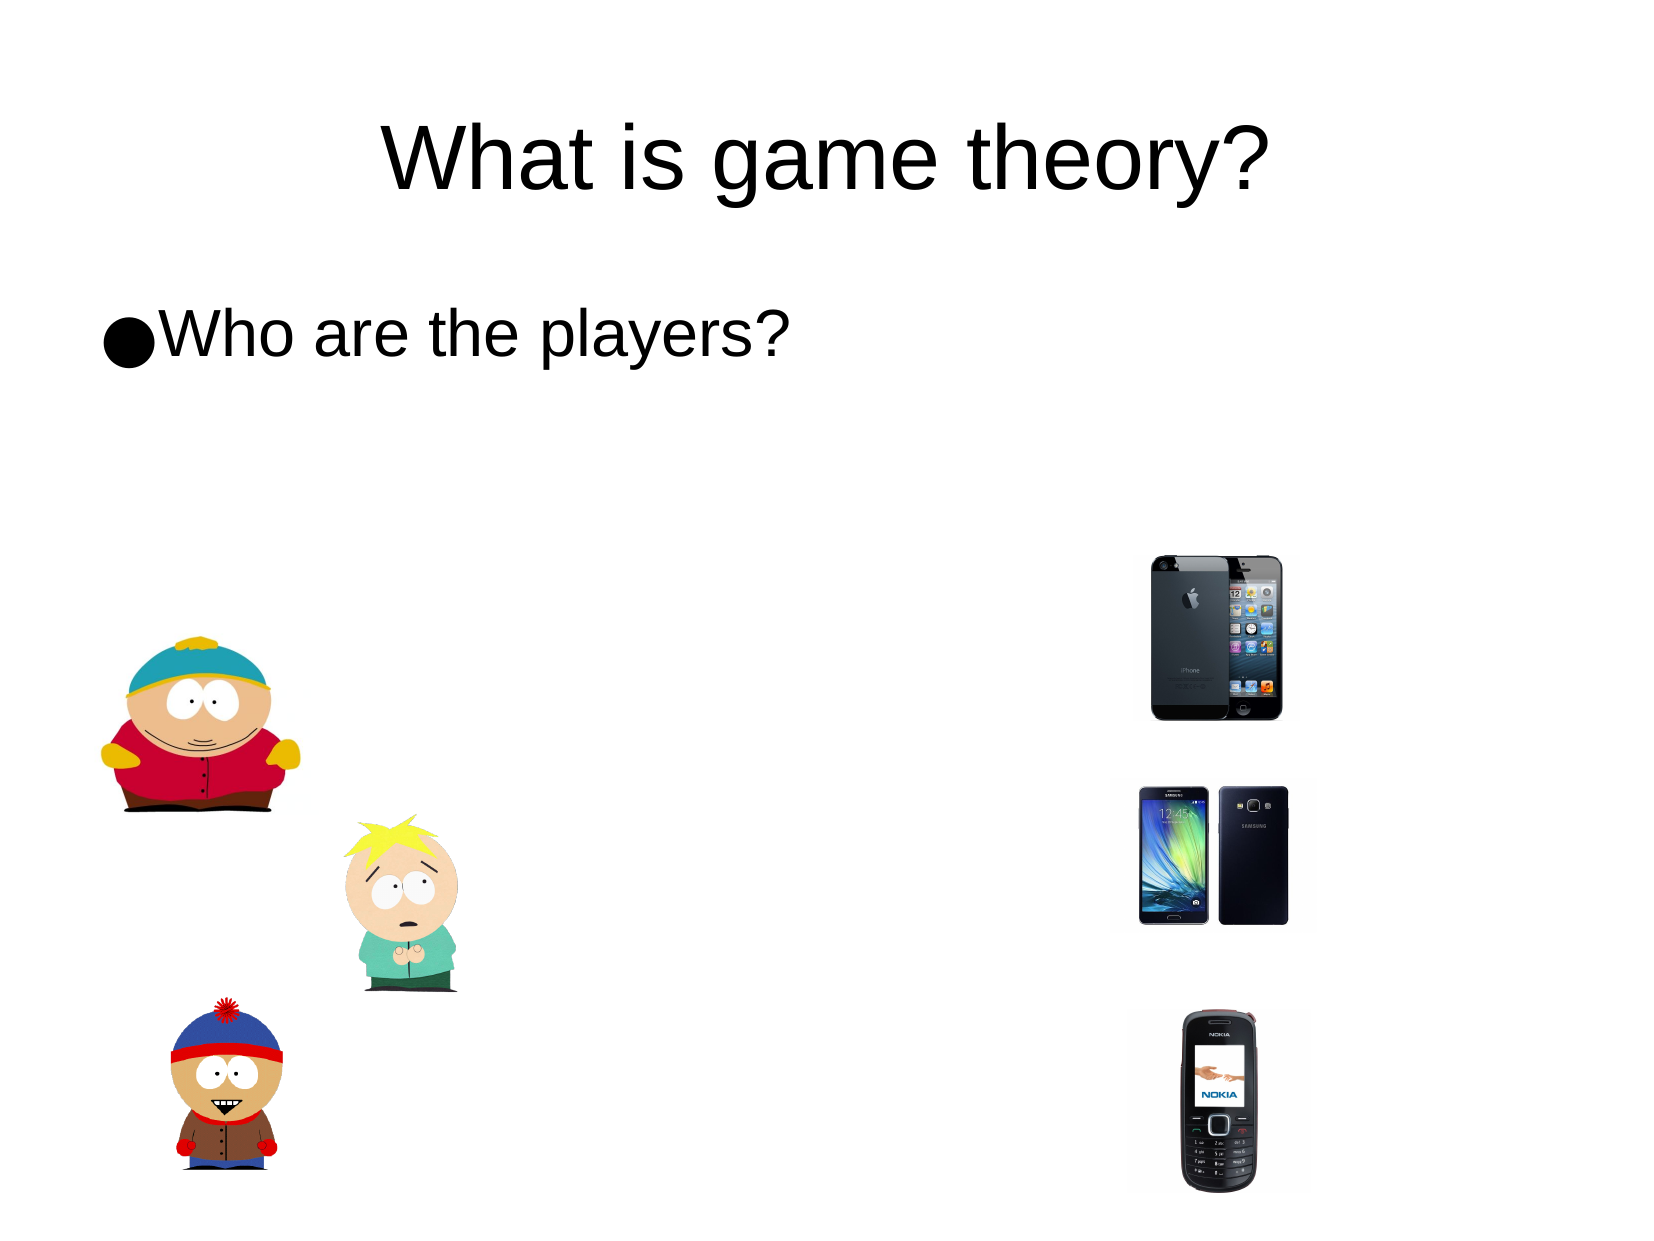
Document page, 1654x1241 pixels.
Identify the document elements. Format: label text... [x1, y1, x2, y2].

picture [1127, 1008, 1312, 1194]
picture [1110, 777, 1318, 934]
picture [1133, 554, 1300, 721]
picture [342, 812, 461, 993]
picture [168, 996, 284, 1170]
picture [70, 625, 331, 816]
text_box Who are the players? [82, 290, 1571, 1010]
text_box What is game theory? [82, 49, 1571, 257]
